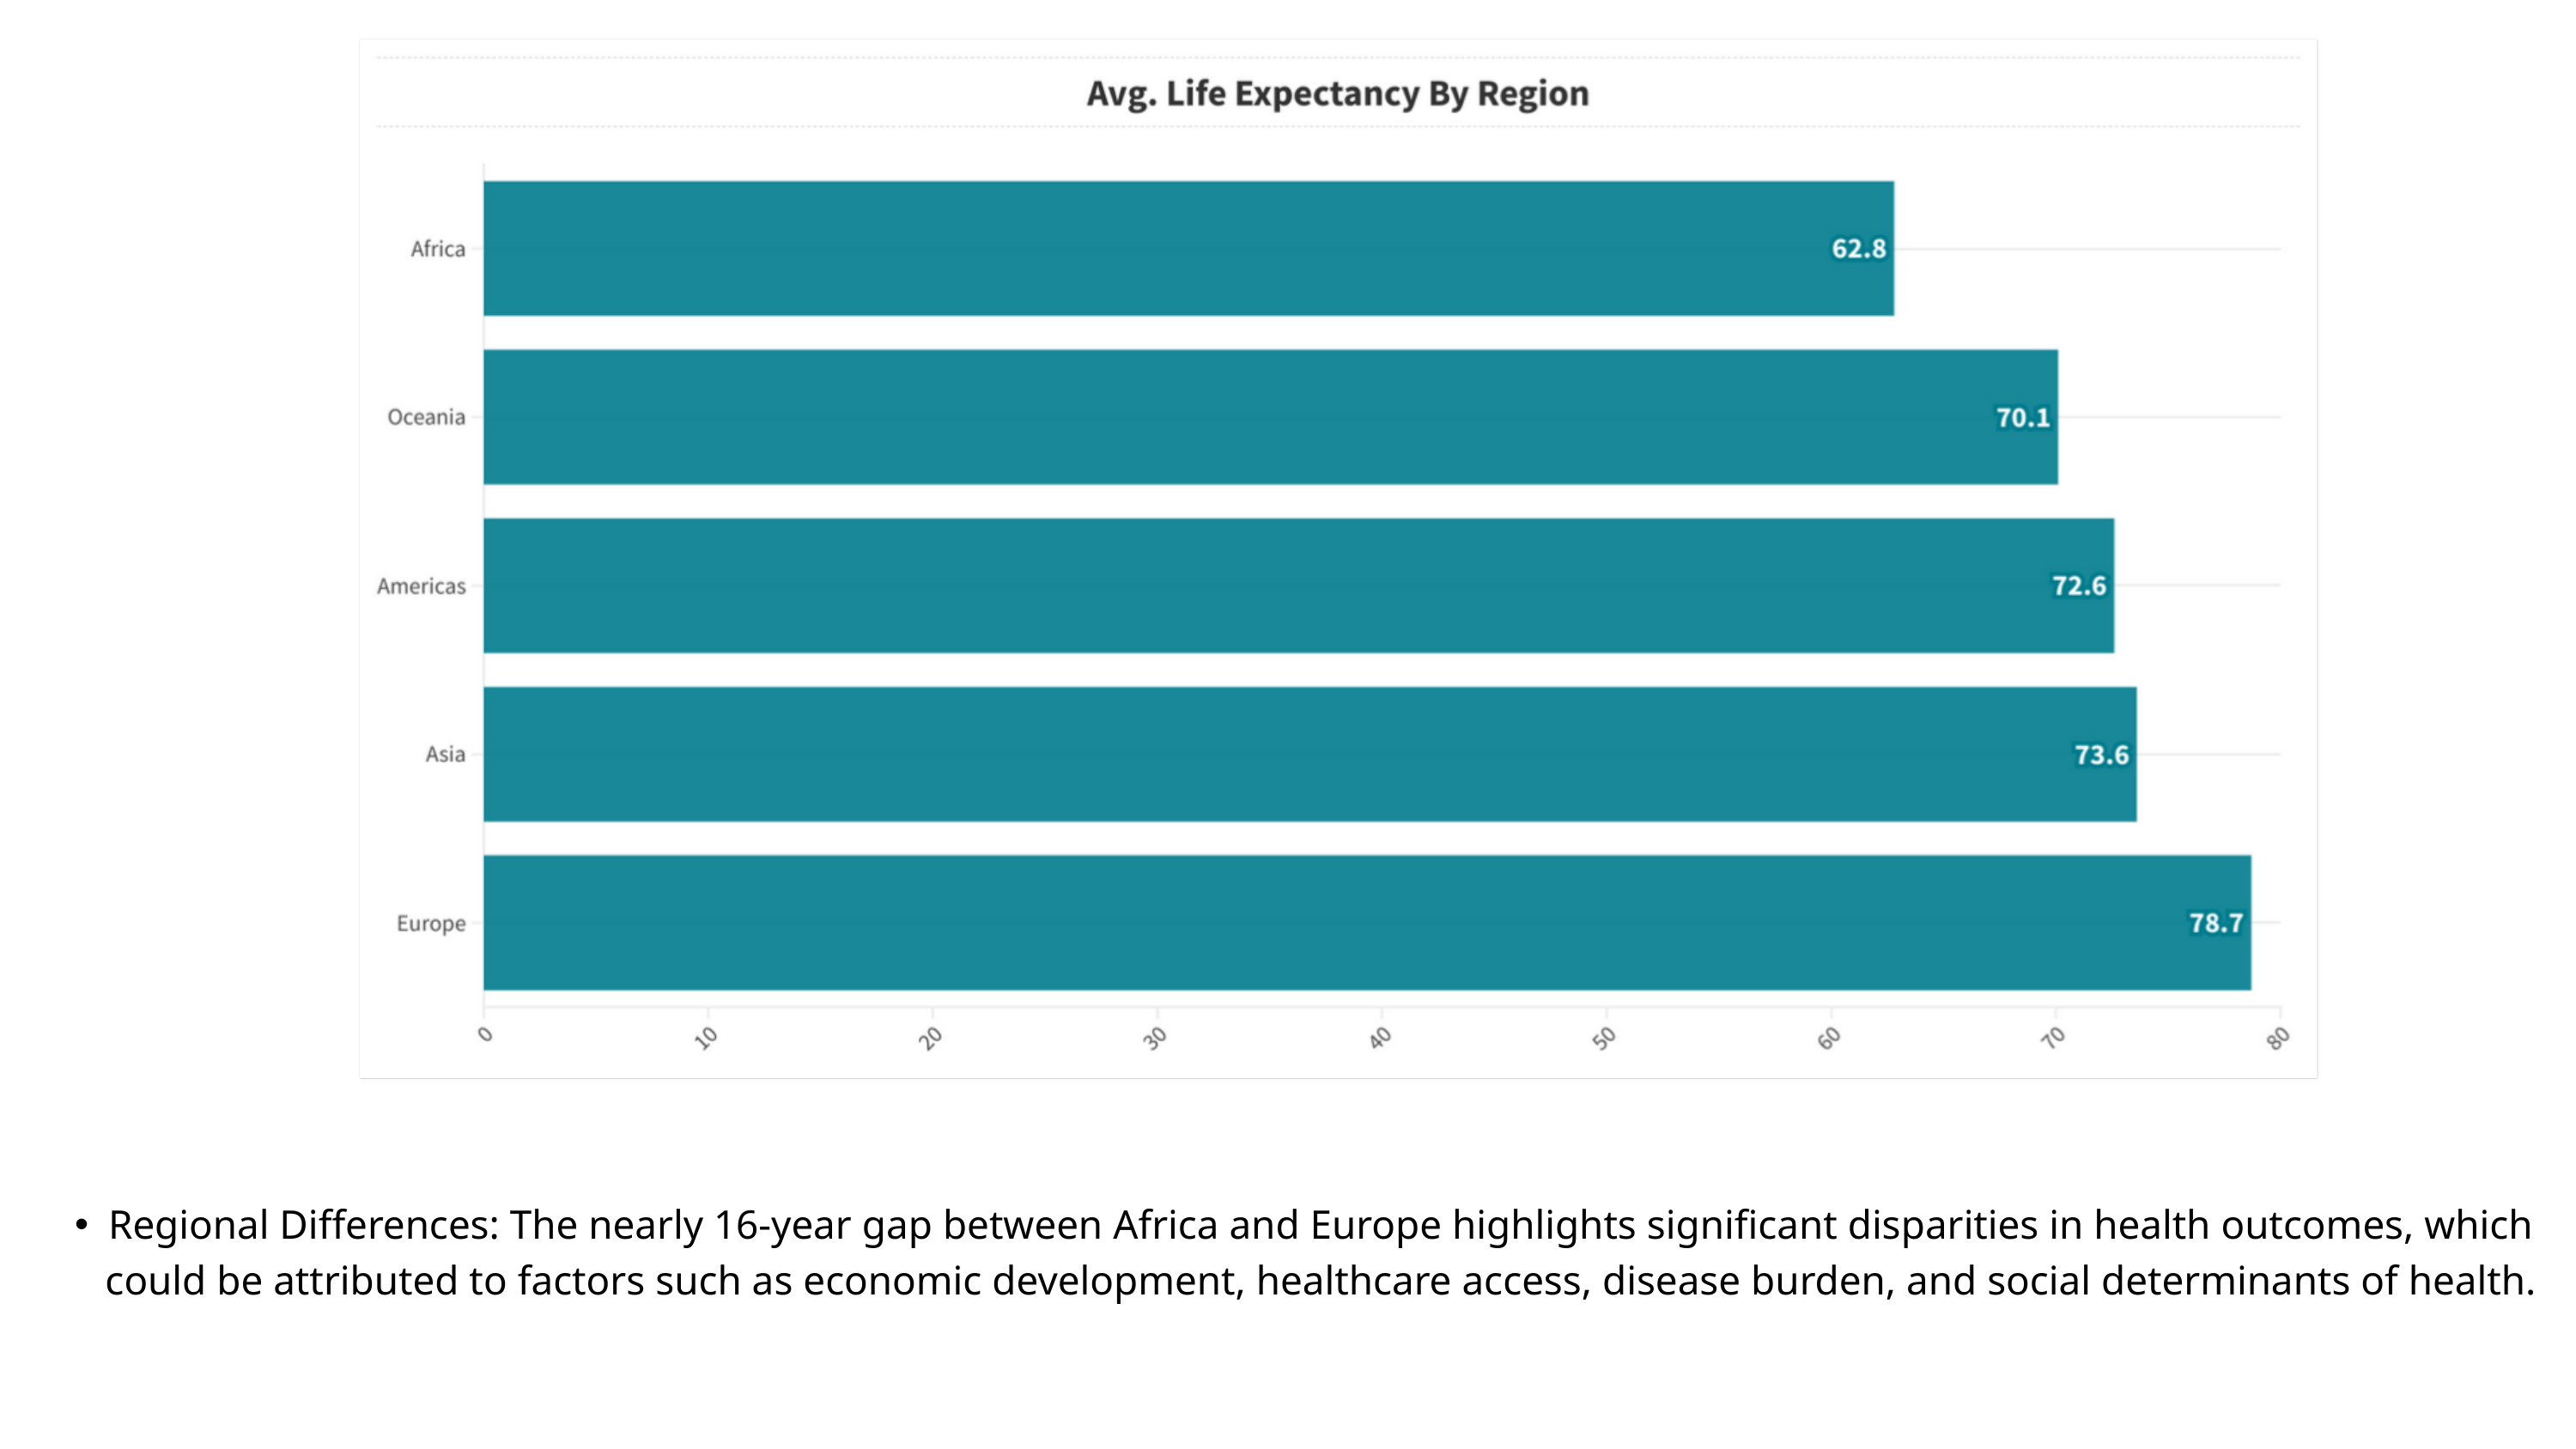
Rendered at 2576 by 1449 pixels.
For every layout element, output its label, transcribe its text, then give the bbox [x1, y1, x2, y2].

text_box Regional Differences: The nearly 16-year gap between Africa and Europe highlights significant disparities in health outcomes, which could be attributed to factors such as economic development, healthcare access, disease burden, and social determinants of health. [0, 1191, 2576, 1303]
picture [164, 0, 2512, 1276]
